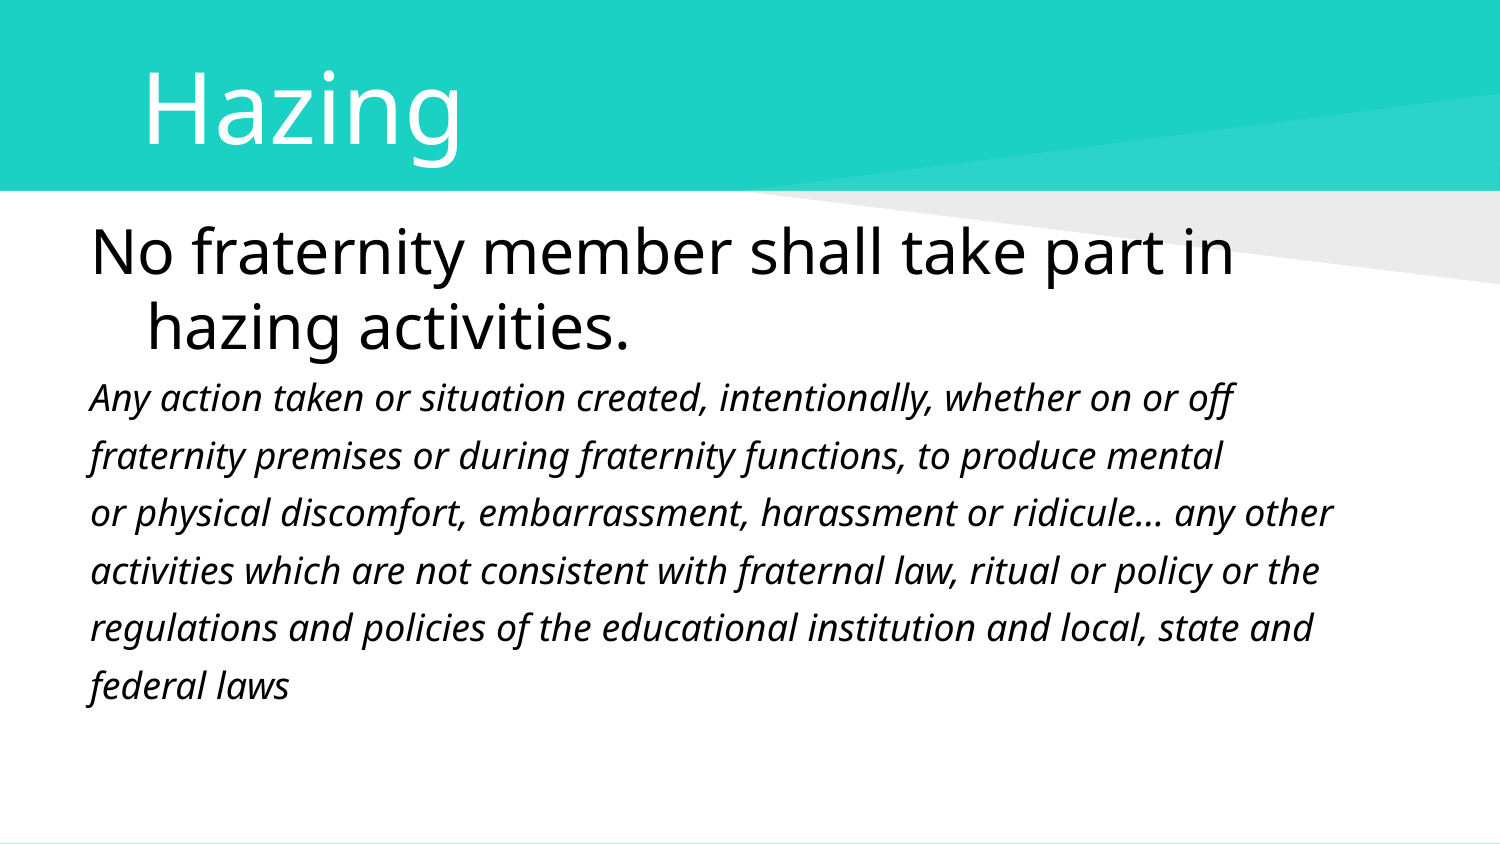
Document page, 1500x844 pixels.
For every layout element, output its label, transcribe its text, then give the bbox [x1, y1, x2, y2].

title Hazing [75, 33, 1425, 175]
list No fraternity member shall take part in hazing activities. Any action taken or situation created, intentionally, whether on or off fraternity premises or during fraternity functions, to produce mental or physical discomfort, embarrassment, harassment or ridicule… any other activities which are not consistent with fraternal law, ritual or policy or the regulations and policies of the educational institution and local, state and federal laws [75, 196, 1425, 808]
